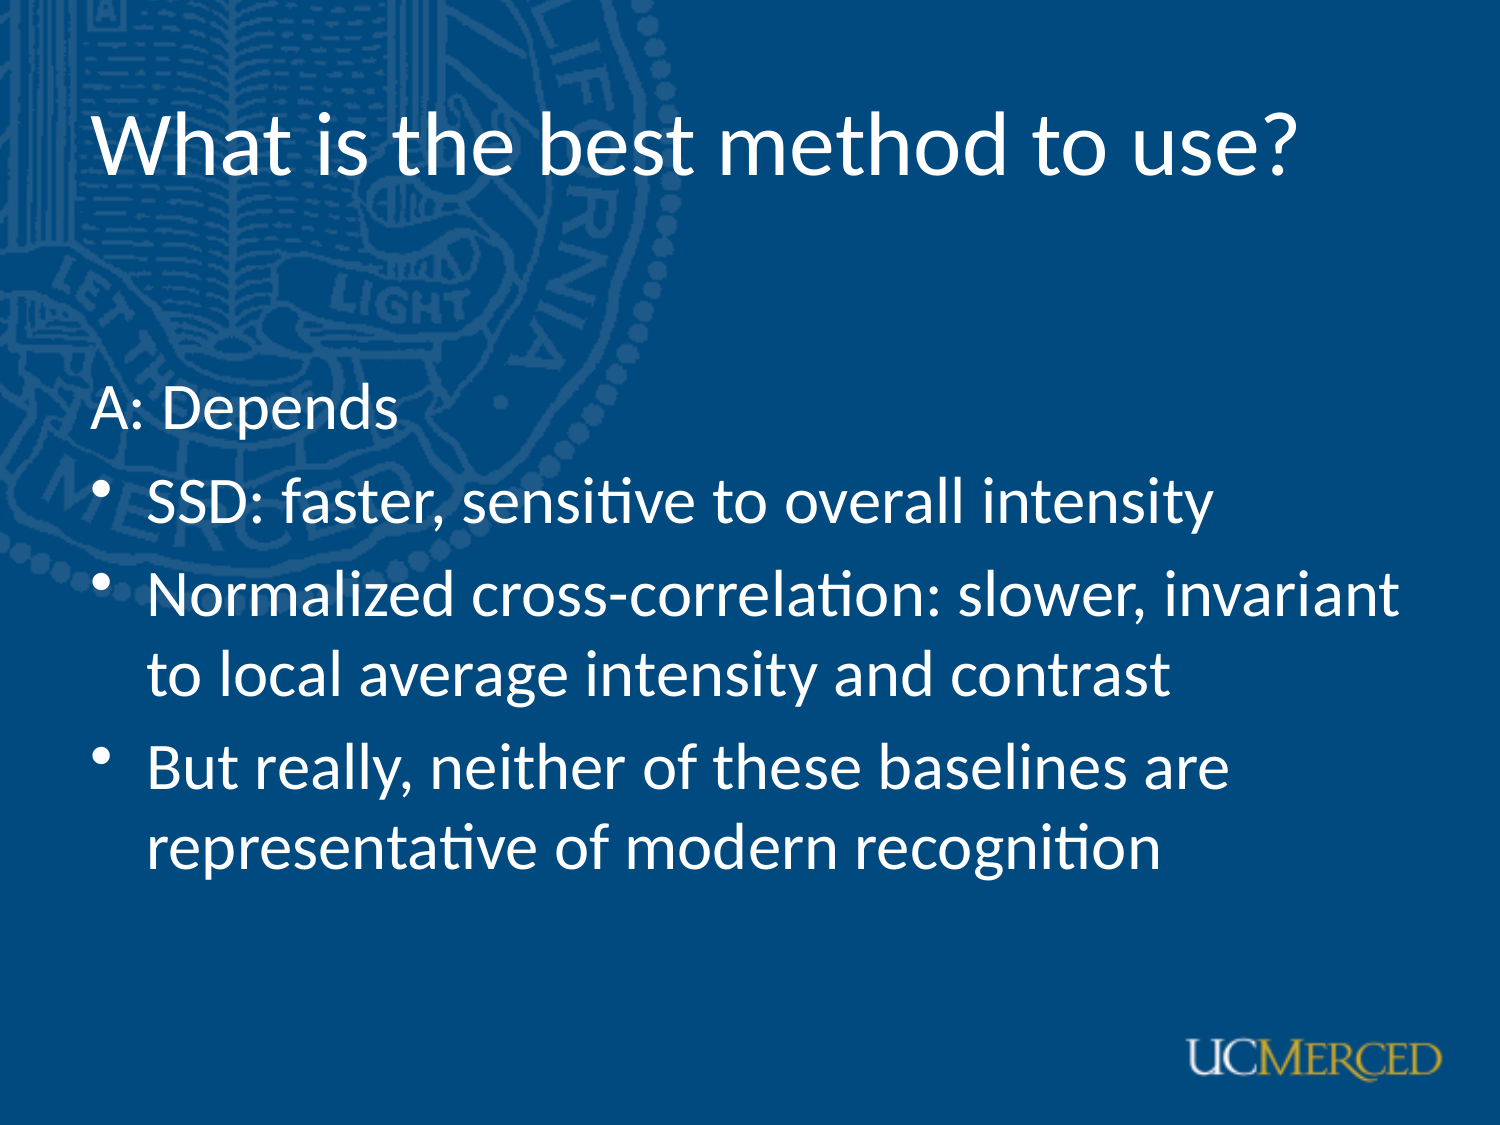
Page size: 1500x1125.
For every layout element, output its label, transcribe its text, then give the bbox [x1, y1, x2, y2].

title What is the best method to use? [75, 45, 1425, 233]
picture [0, 0, 1500, 1125]
list A: Depends SSD: faster, sensitive to overall intensity Normalized cross-correlation: slower, invariant to local average intensity and contrast But really, neither of these baselines are representative of modern recognition [75, 262, 1425, 1005]
